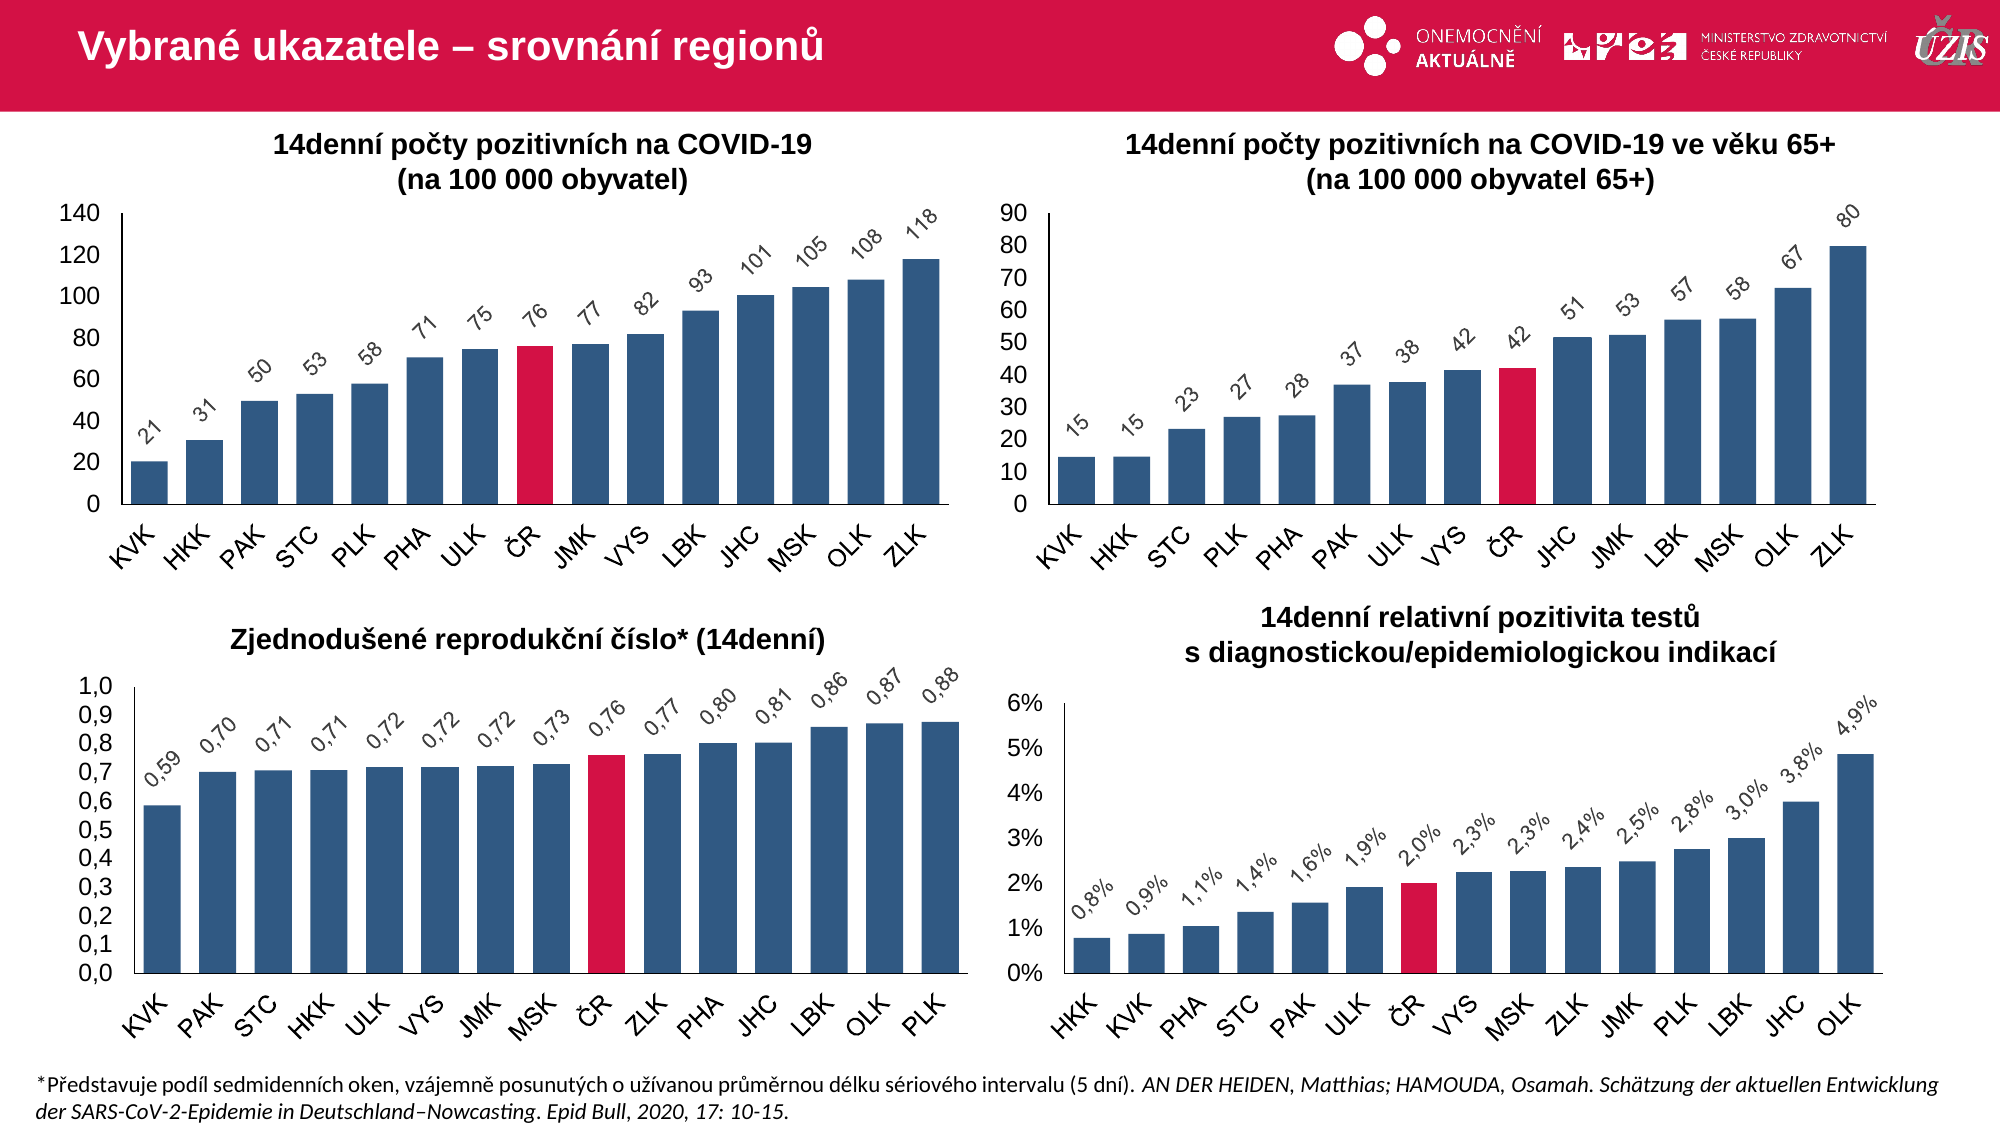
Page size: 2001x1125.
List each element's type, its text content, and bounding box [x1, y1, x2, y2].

picture [20, 116, 1983, 1125]
picture [1334, 16, 1542, 76]
picture [1915, 15, 1989, 66]
picture [1563, 31, 1888, 60]
title Vybrané ukazatele – srovnání regionů [62, 0, 1283, 95]
